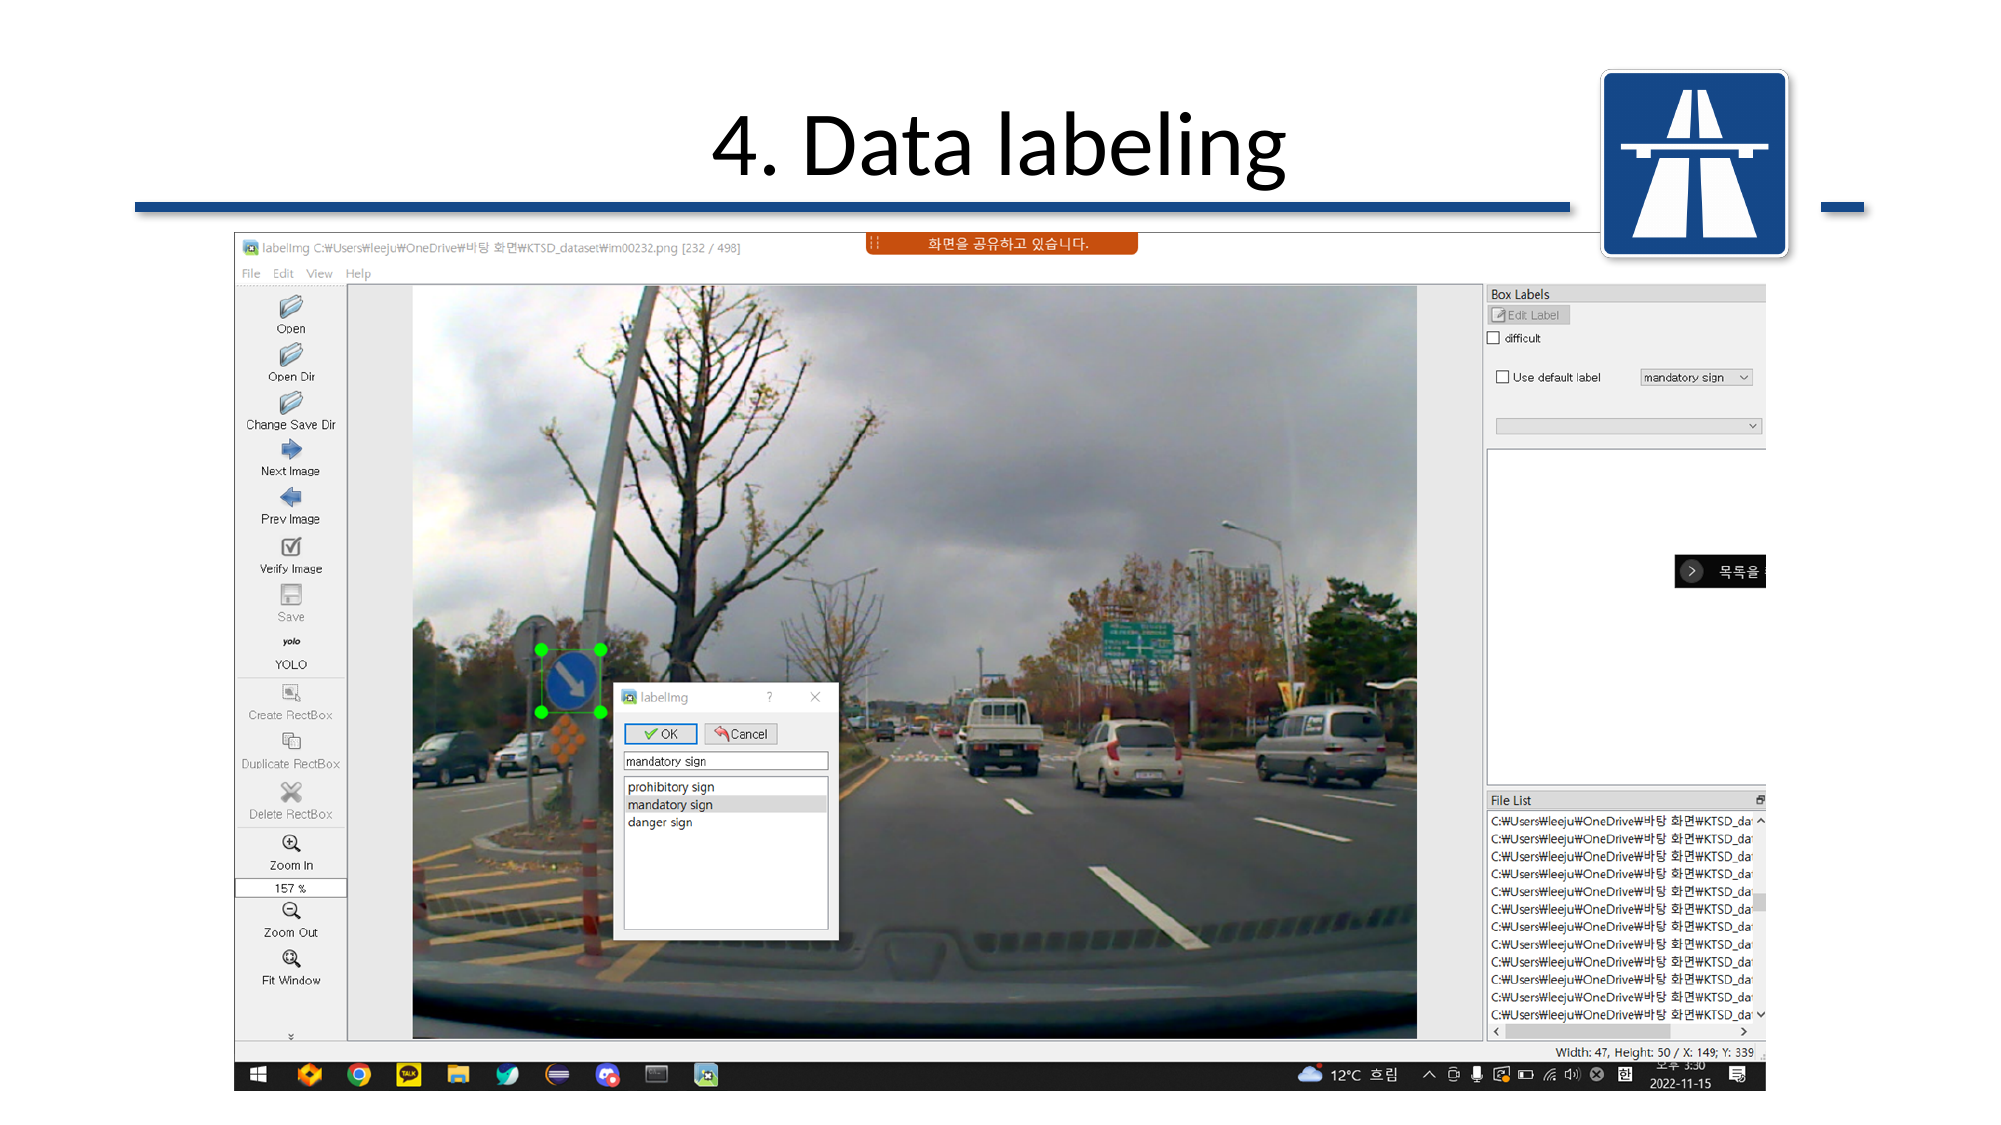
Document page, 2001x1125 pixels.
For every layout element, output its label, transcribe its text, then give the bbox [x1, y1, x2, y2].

title 4. Data labeling [99, 45, 1900, 233]
picture [234, 259, 1766, 1092]
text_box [134, 69, 1865, 259]
